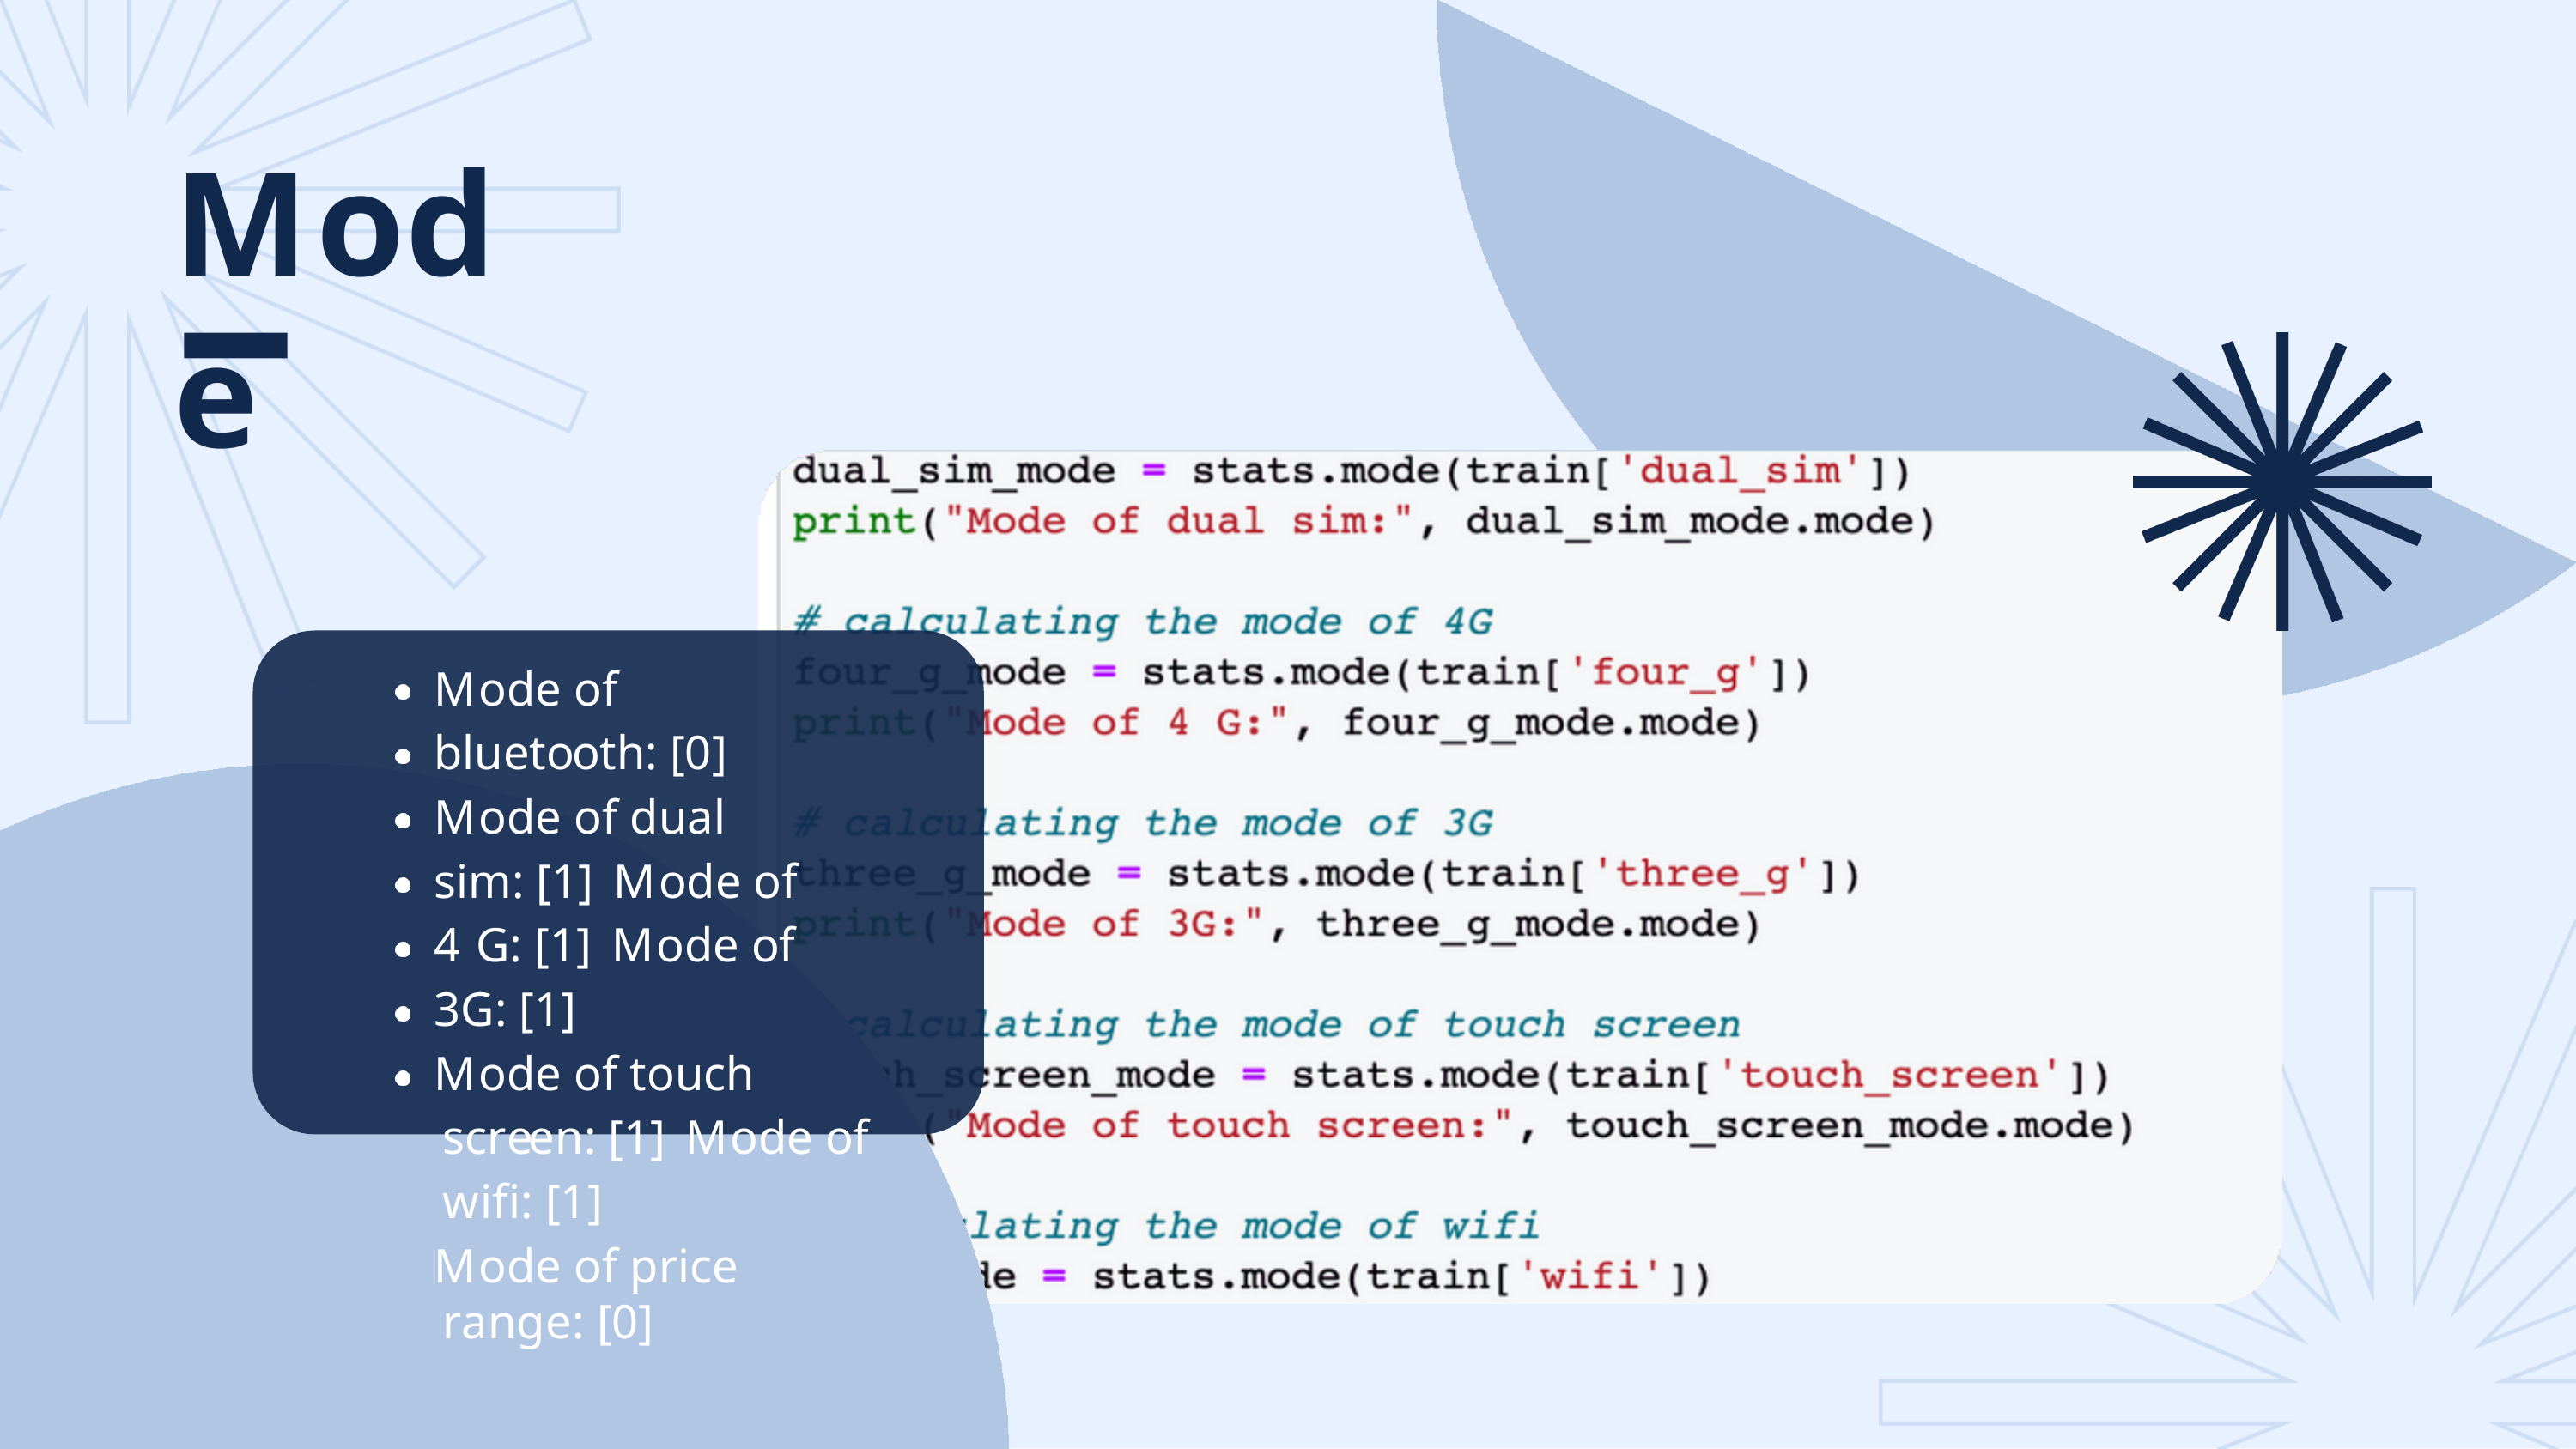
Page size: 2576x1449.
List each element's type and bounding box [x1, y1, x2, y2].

text_box [0, 0, 2576, 1449]
